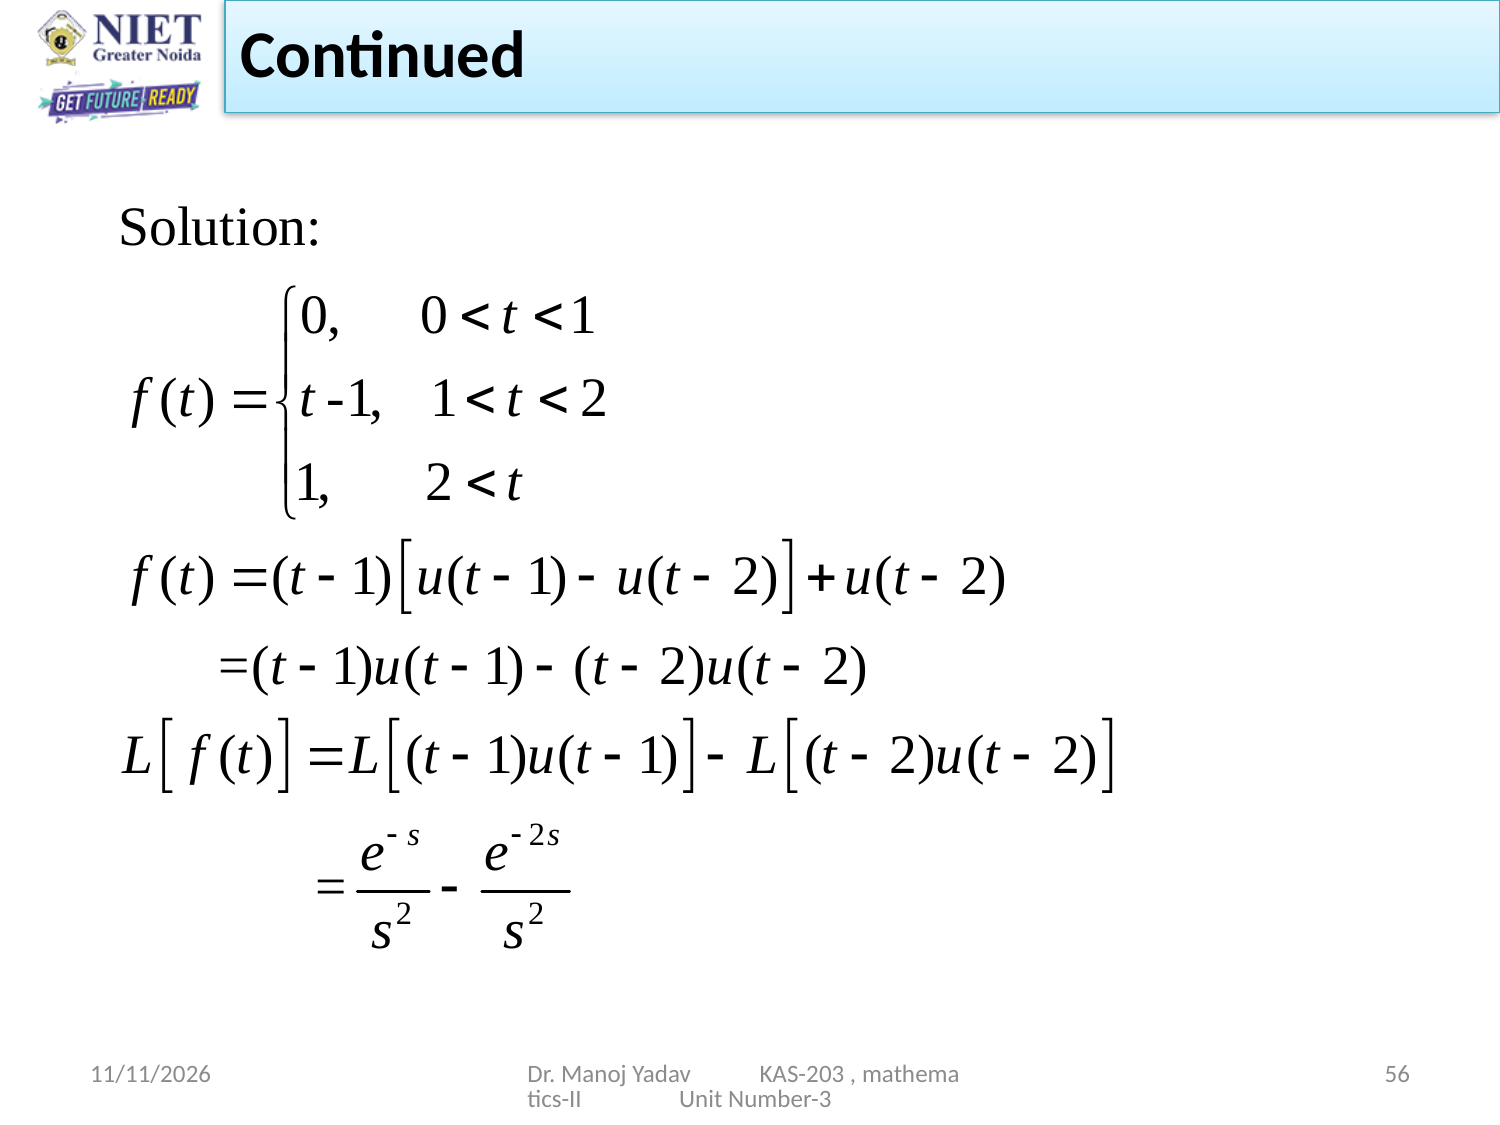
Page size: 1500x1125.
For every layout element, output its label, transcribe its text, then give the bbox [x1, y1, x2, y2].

slide_number 56 [1074, 1042, 1425, 1103]
text_box Continued [238, 0, 1500, 113]
footer Dr. Manoj Yadav KAS-203 , mathematics-II Unit Number-3 [512, 1042, 988, 1103]
slide_number 05-Jun-21 [75, 1042, 425, 1103]
picture [0, 0, 238, 135]
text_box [112, 193, 1128, 963]
